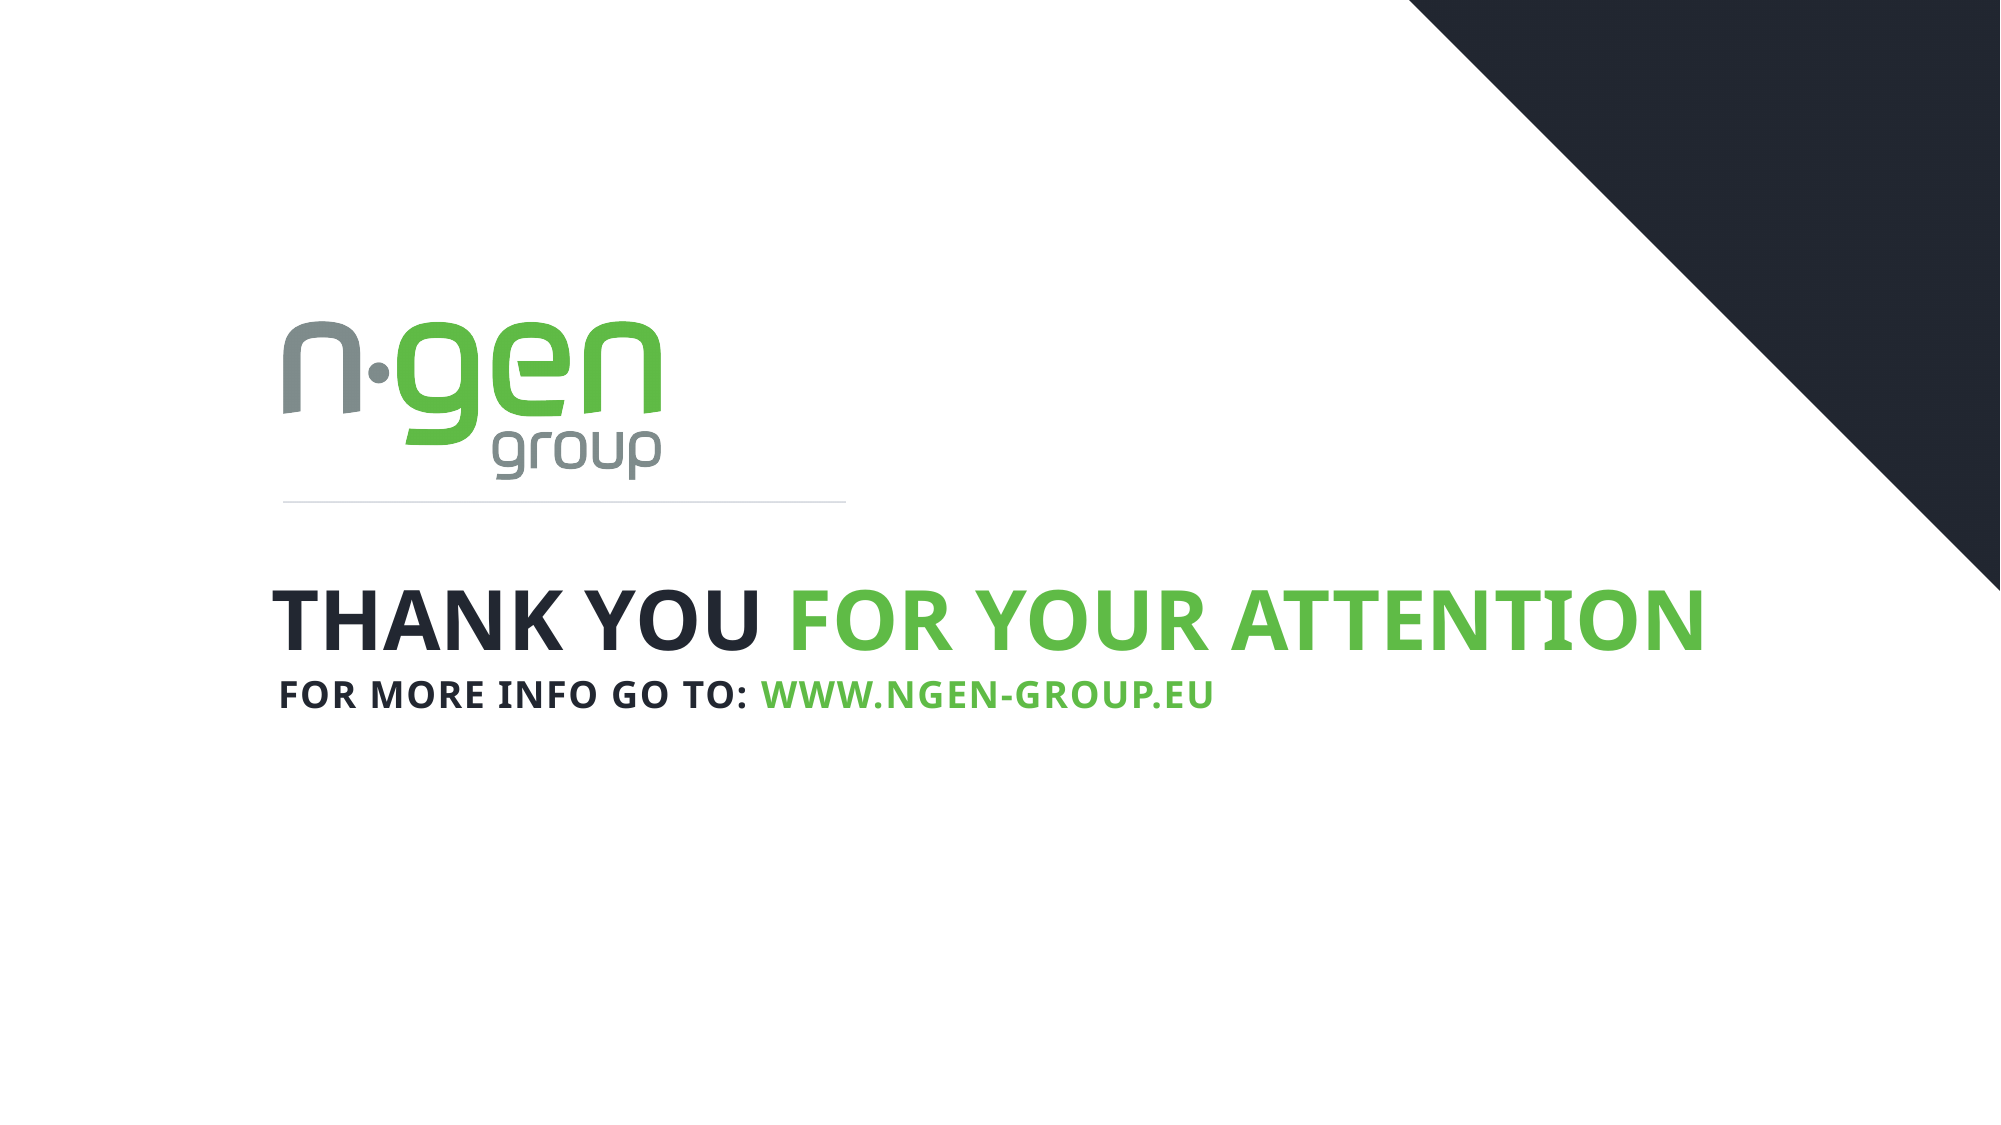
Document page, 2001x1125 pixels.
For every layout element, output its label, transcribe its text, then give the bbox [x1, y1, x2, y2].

picture [282, 500, 847, 504]
text_box THANK YOU FOR YOUR ATTENTION [256, 571, 1966, 758]
text_box For more info go to: www.ngen-group.eu [263, 668, 1782, 752]
picture [1408, 0, 2000, 592]
picture [282, 320, 662, 481]
